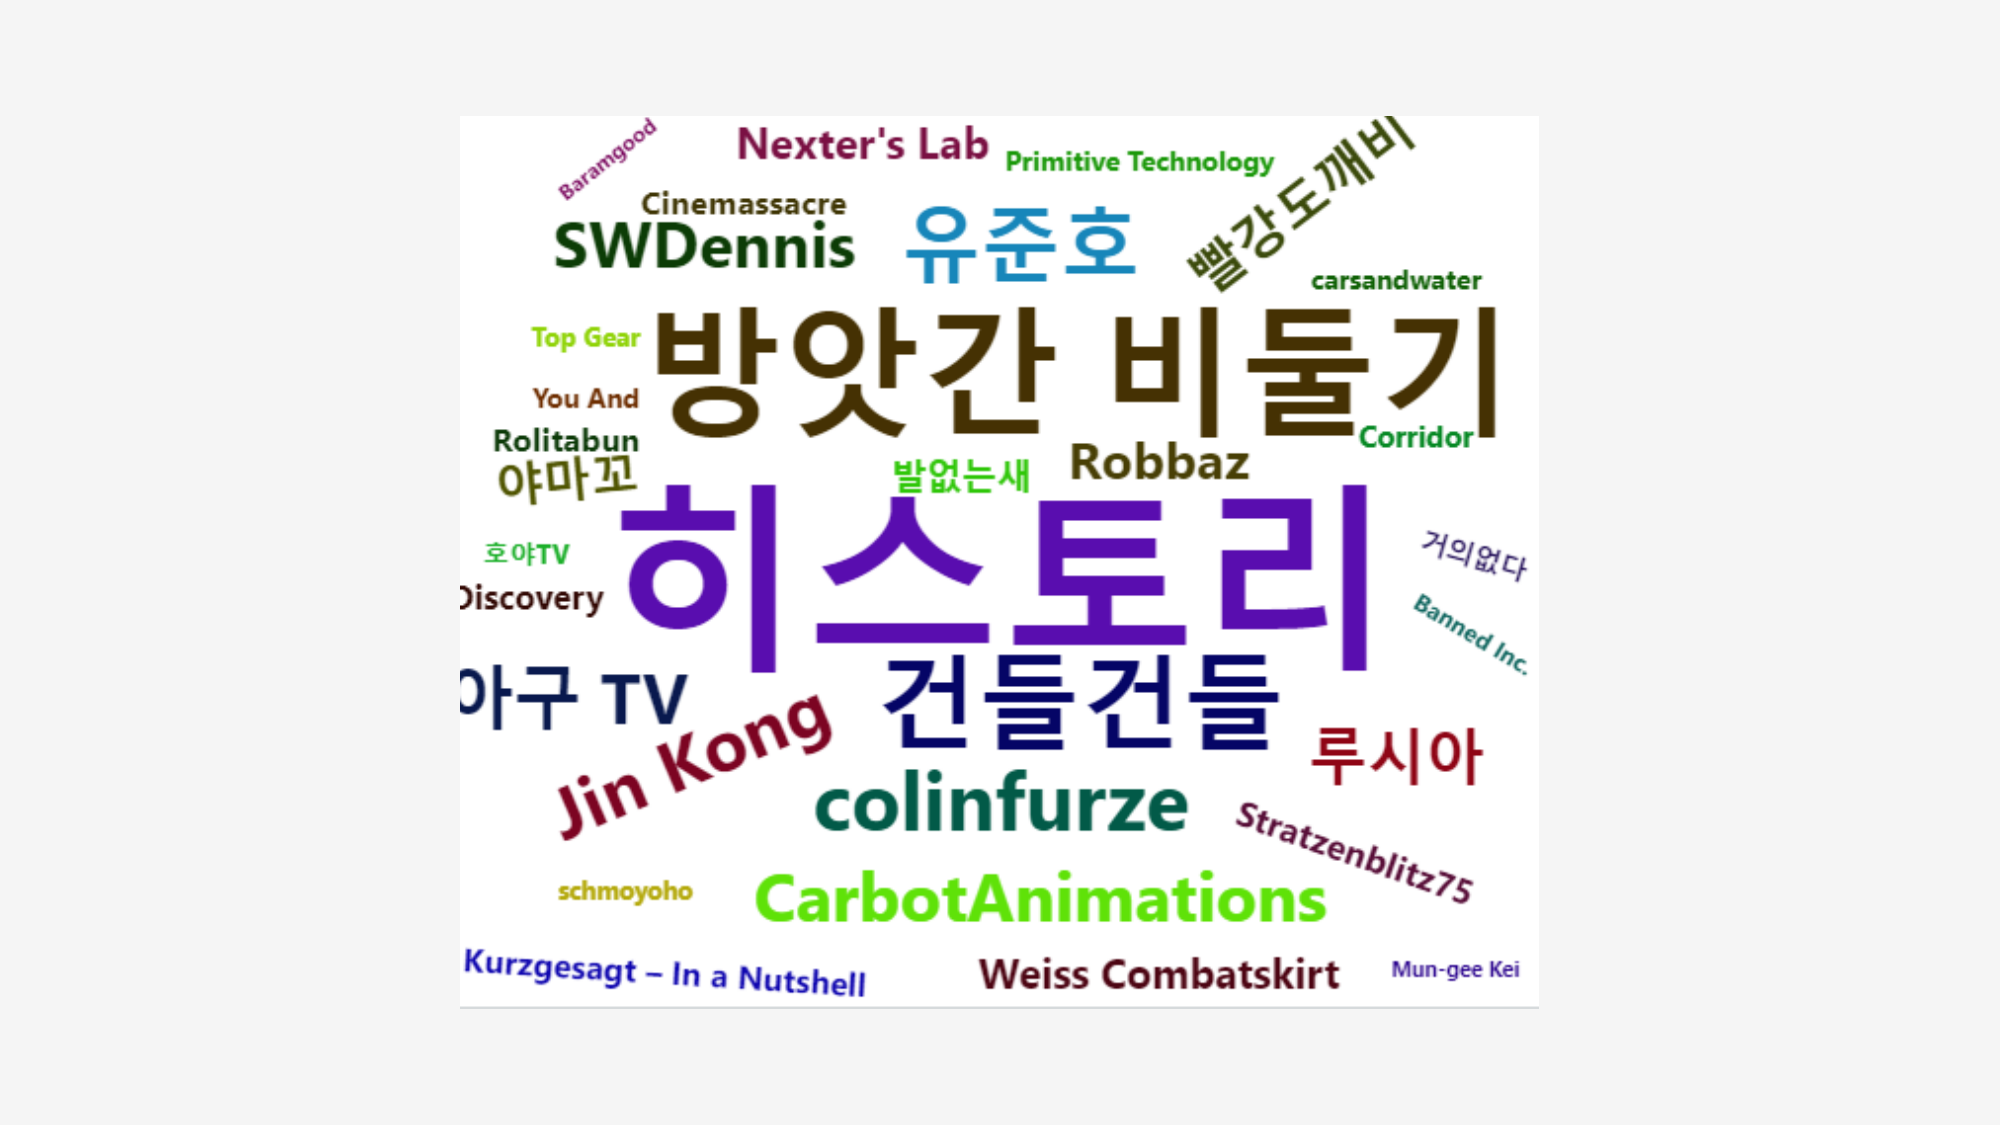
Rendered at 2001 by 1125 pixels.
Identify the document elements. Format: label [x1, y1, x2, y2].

list [460, 116, 1540, 1009]
